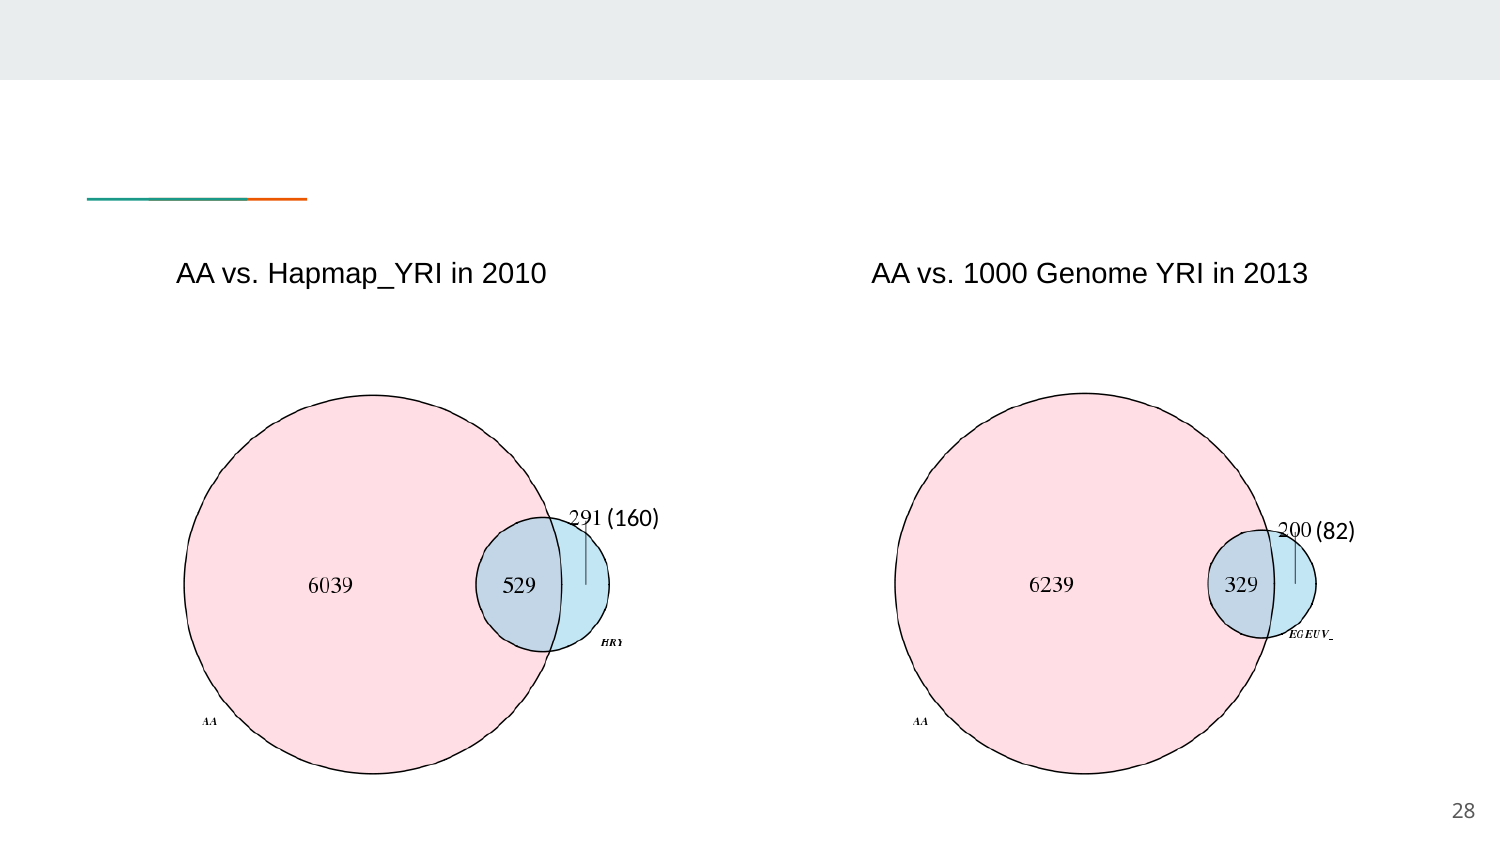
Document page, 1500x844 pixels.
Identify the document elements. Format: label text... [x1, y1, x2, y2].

picture [882, 362, 1334, 780]
text_box AA vs. Hapmap_YRI in 2010 [161, 247, 563, 297]
text_box AA vs. 1000 Genome YRI in 2013 [856, 247, 1324, 297]
text_box (160) [626, 493, 675, 539]
text_box (82) [1337, 506, 1371, 552]
slide_number 28 [1400, 779, 1491, 844]
picture [171, 362, 623, 780]
